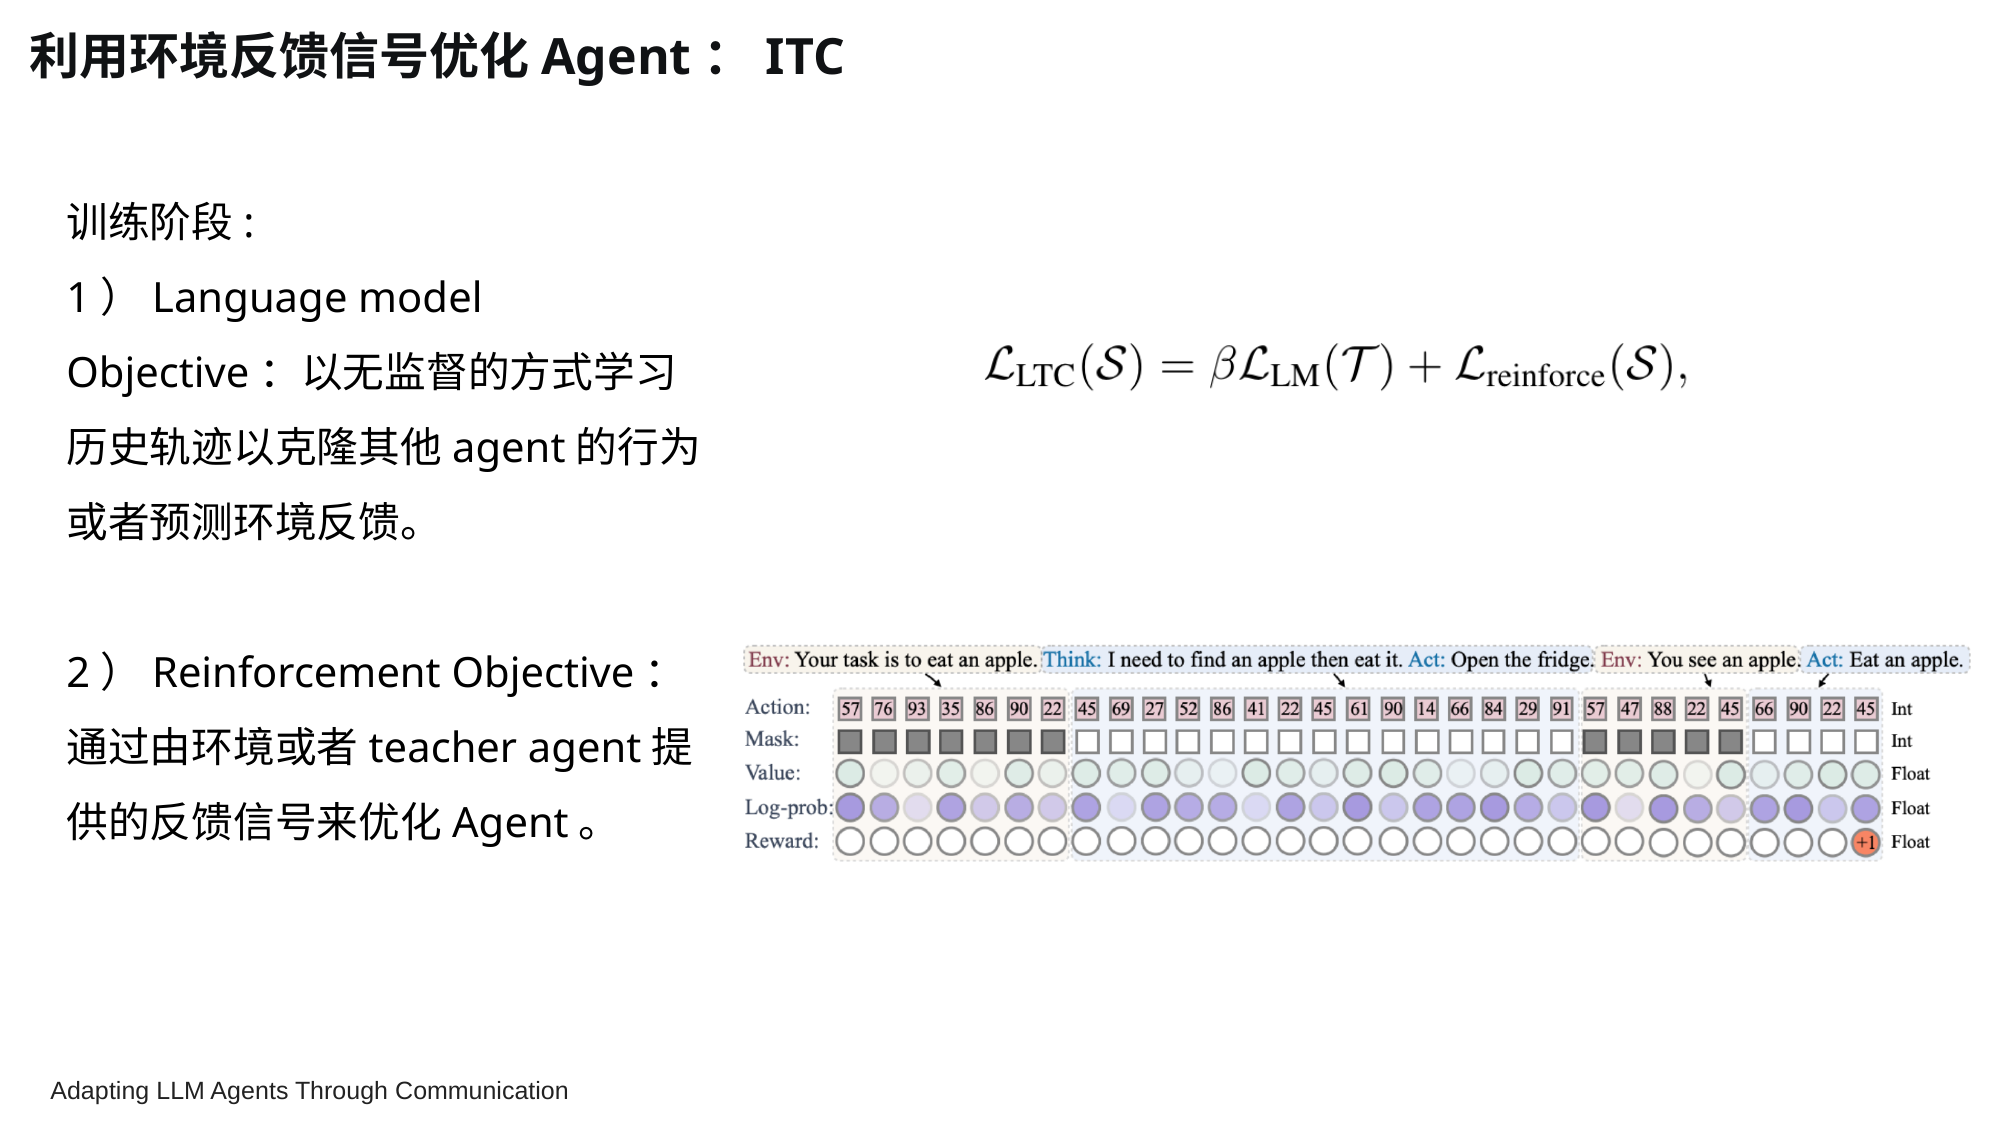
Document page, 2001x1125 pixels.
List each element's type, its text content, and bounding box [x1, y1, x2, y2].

text_box 训练阶段: 1）Language model Objective：以无监督的方式学习历史轨迹以克隆其他agent的行为或者预测环境反馈。 2）Reinforcement Objective：通过由环境或者teacher agent提供的反馈信号来优化Agent。 [51, 163, 719, 853]
picture [862, 317, 1848, 405]
picture [716, 617, 1992, 884]
text_box 利用环境反馈信号优化Agent：ITC [14, 16, 1961, 92]
text_box Adapting LLM Agents Through Communication [35, 1066, 1628, 1112]
